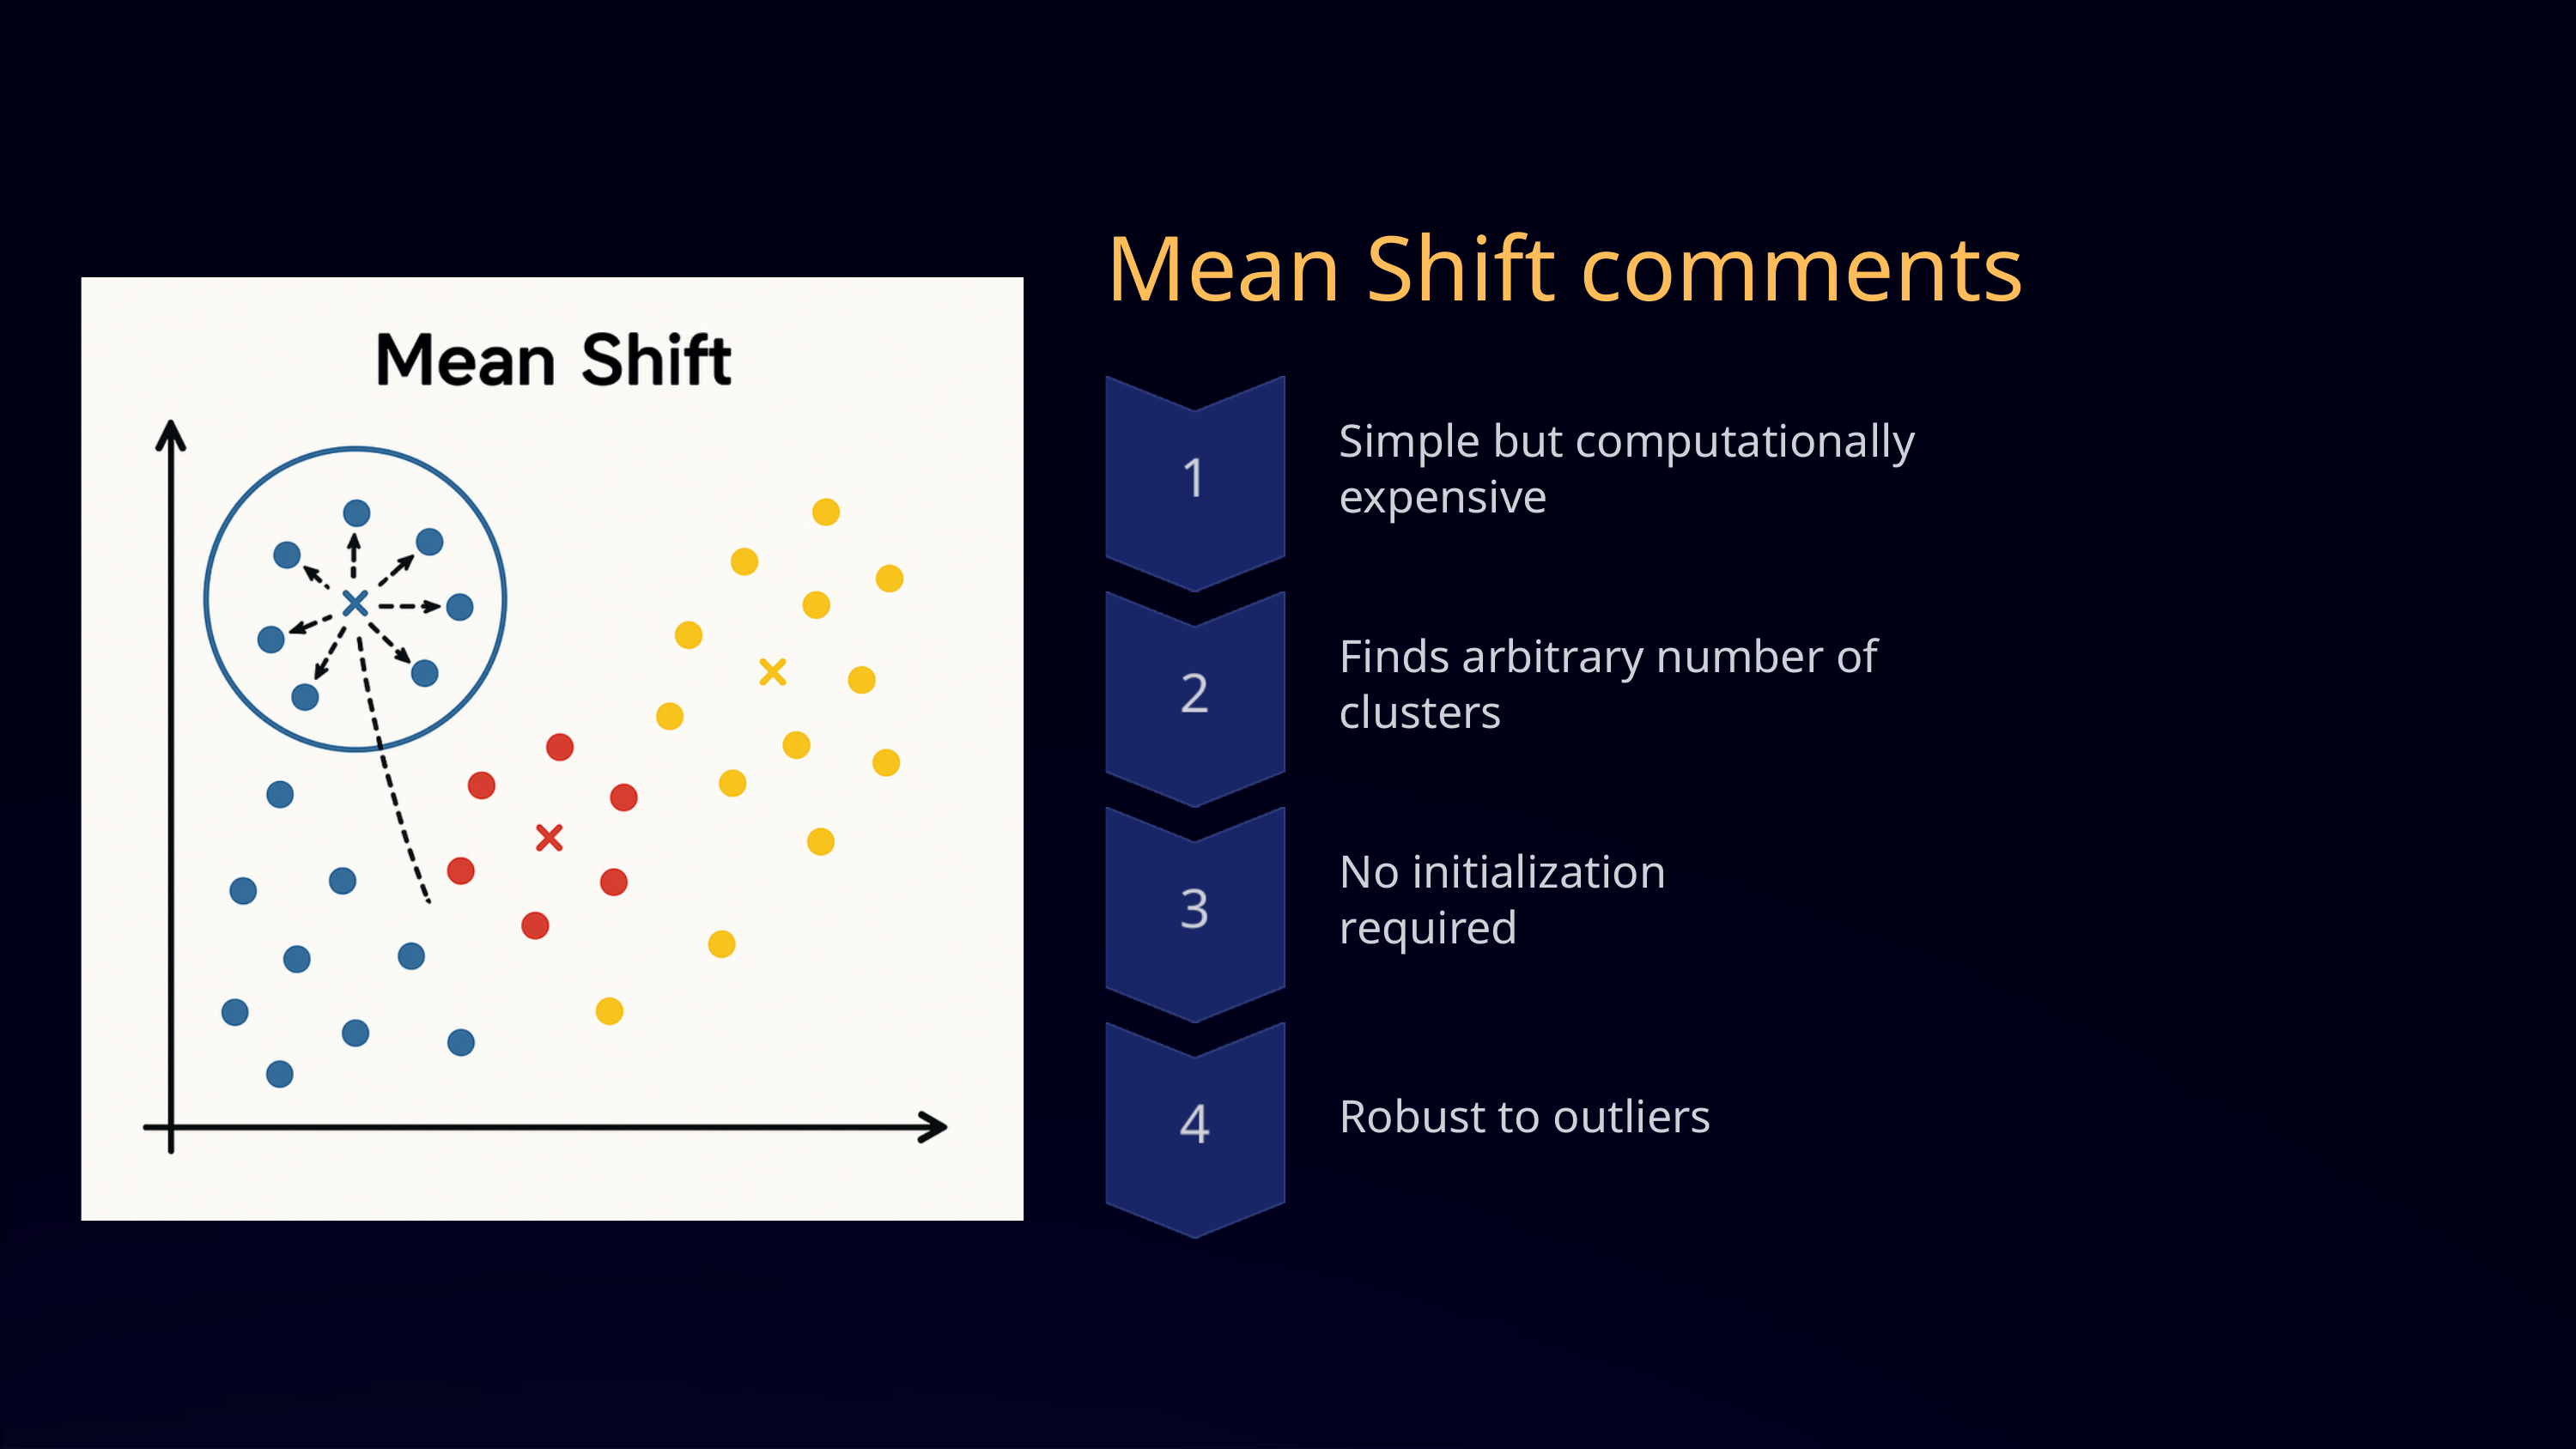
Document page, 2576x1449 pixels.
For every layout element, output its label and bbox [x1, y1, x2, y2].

text_box [1339, 1087, 1720, 1191]
text_box [0, 0, 2576, 1449]
text_box [1105, 209, 2430, 347]
text_box [1339, 627, 1949, 750]
text_box [1339, 843, 1809, 967]
text_box [1339, 411, 2044, 535]
